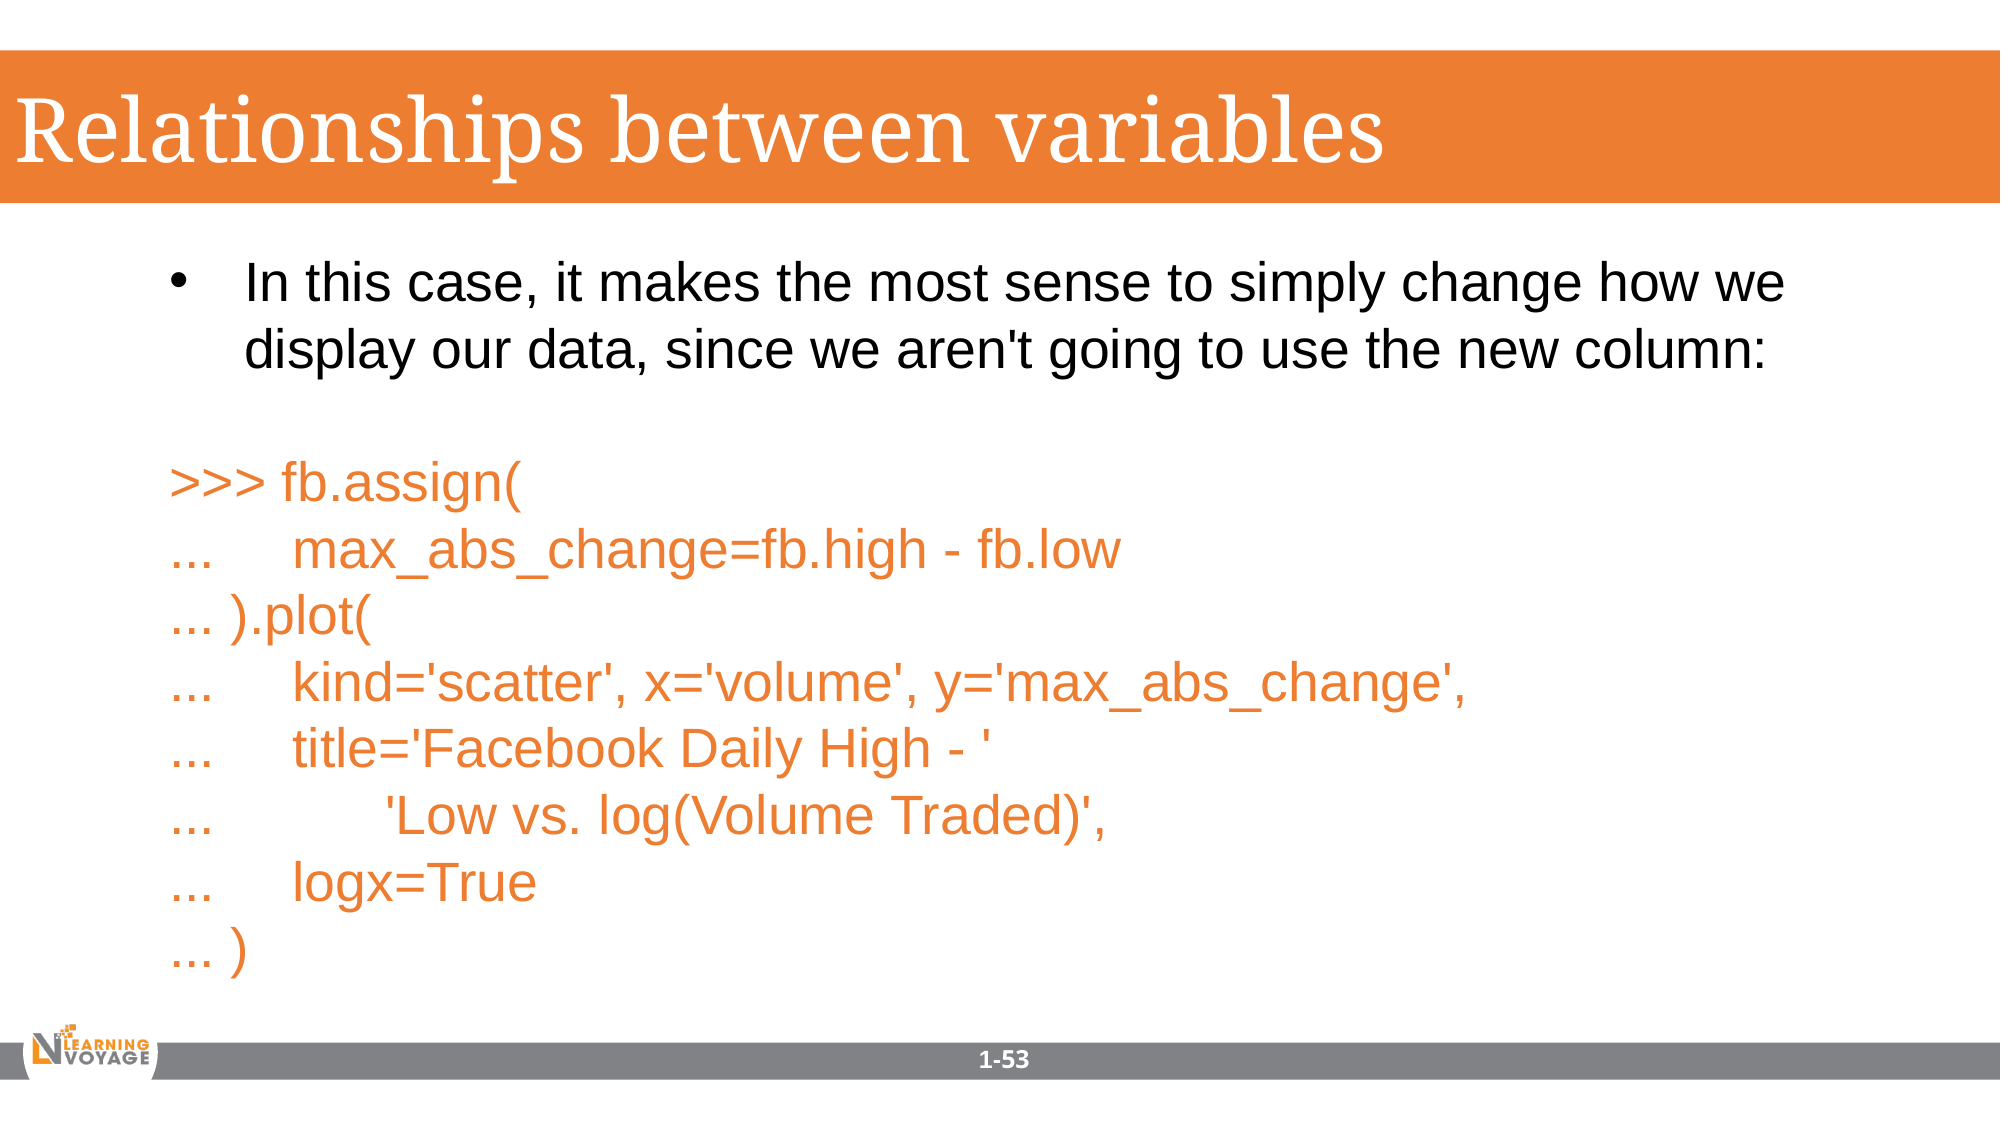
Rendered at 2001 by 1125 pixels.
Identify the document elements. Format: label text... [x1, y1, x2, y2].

text_box Relationships between variables [0, 49, 2000, 204]
picture [0, 942, 192, 1125]
text_box In this case, it makes the most sense to simply change how we display our data, since we aren't going to use the new column: >>> fb.assign( ... max_abs_change=fb.high - fb.low ... ).plot( ... kind='scatter', x='volume', y='max_abs_change', ... title='Facebook Daily High - ' ... 'Low vs. log(Volume Traded)', ... logx=True ... ) [169, 243, 1831, 979]
slide_number 1-53 [923, 1026, 1045, 1095]
